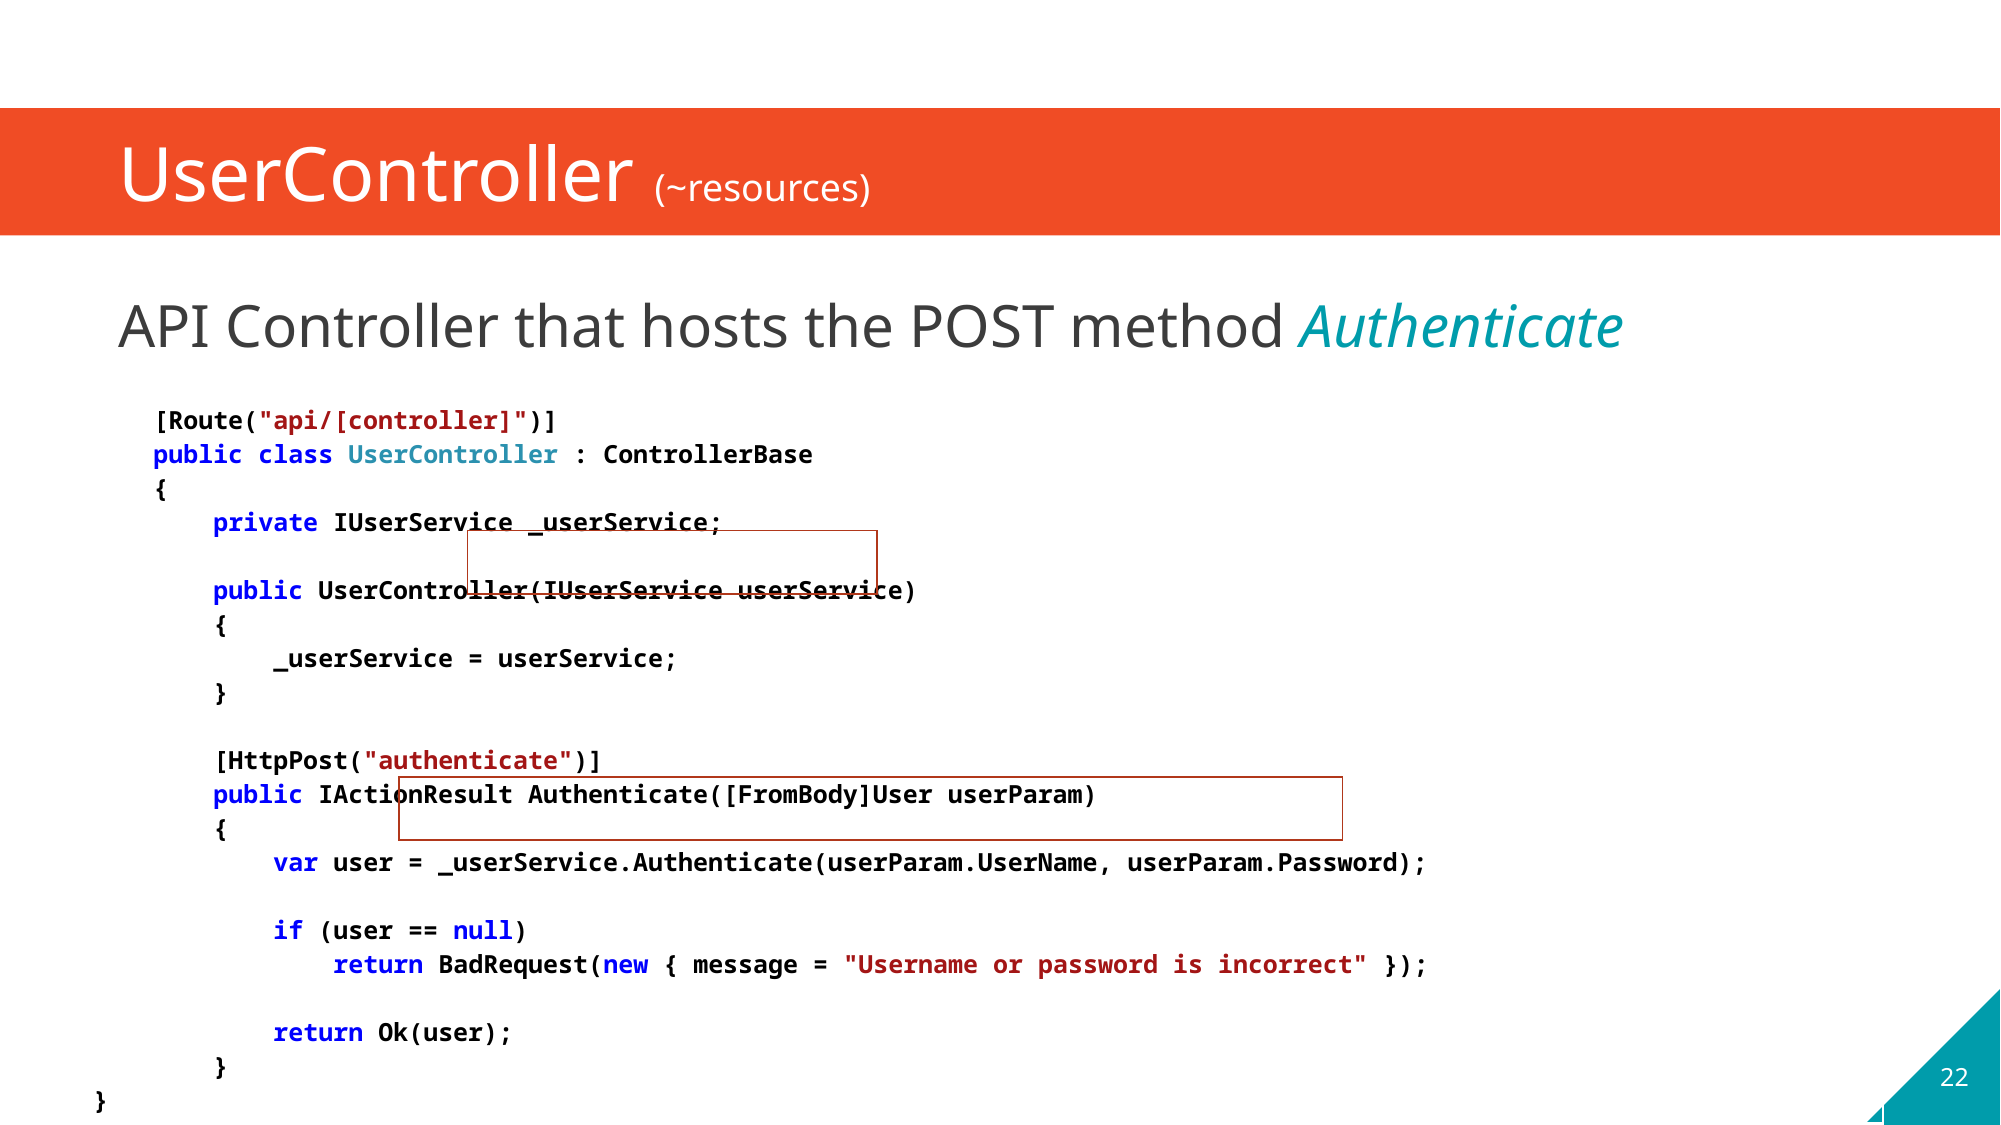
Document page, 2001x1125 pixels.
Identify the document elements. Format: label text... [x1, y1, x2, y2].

table_header [Route("api/[controller]")] public class UserController : ControllerBase { private IUserService _userService; public UserController(IUserService userService) { _userService = userService; } [HttpPost("authenticate")] public IActionResult Authenticate([FromBody]User userParam) { var user = _userService.Authenticate(userParam.UserName, userParam.Password); if (user == null) return BadRequest(new { message = "Username or password is incorrect" }); return Ok(user); } } [79, 396, 1882, 1122]
title UserController (~resources) [0, 108, 2000, 236]
slide_number 22 [1884, 987, 2000, 1125]
text_box [398, 776, 1344, 841]
text_box [467, 530, 878, 595]
list API Controller that hosts the POST method Authenticate [0, 237, 2000, 1040]
